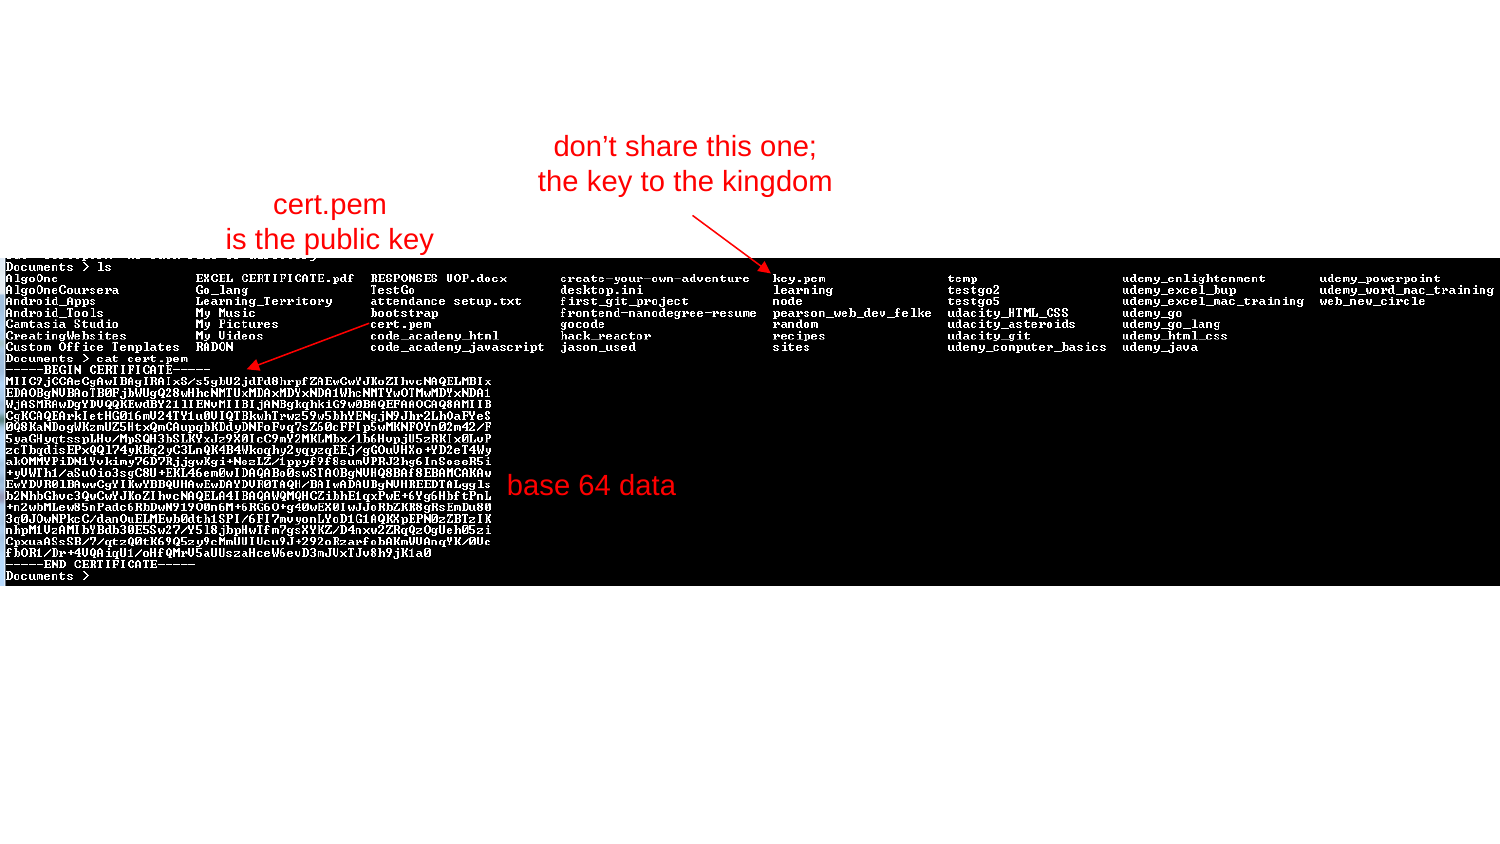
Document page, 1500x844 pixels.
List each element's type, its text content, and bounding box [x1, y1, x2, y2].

text_box don’t share this one; the key to the kingdom [519, 112, 852, 216]
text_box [692, 215, 772, 274]
text_box cert.pem is the public key [196, 170, 464, 256]
picture [0, 258, 1500, 586]
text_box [246, 322, 370, 370]
